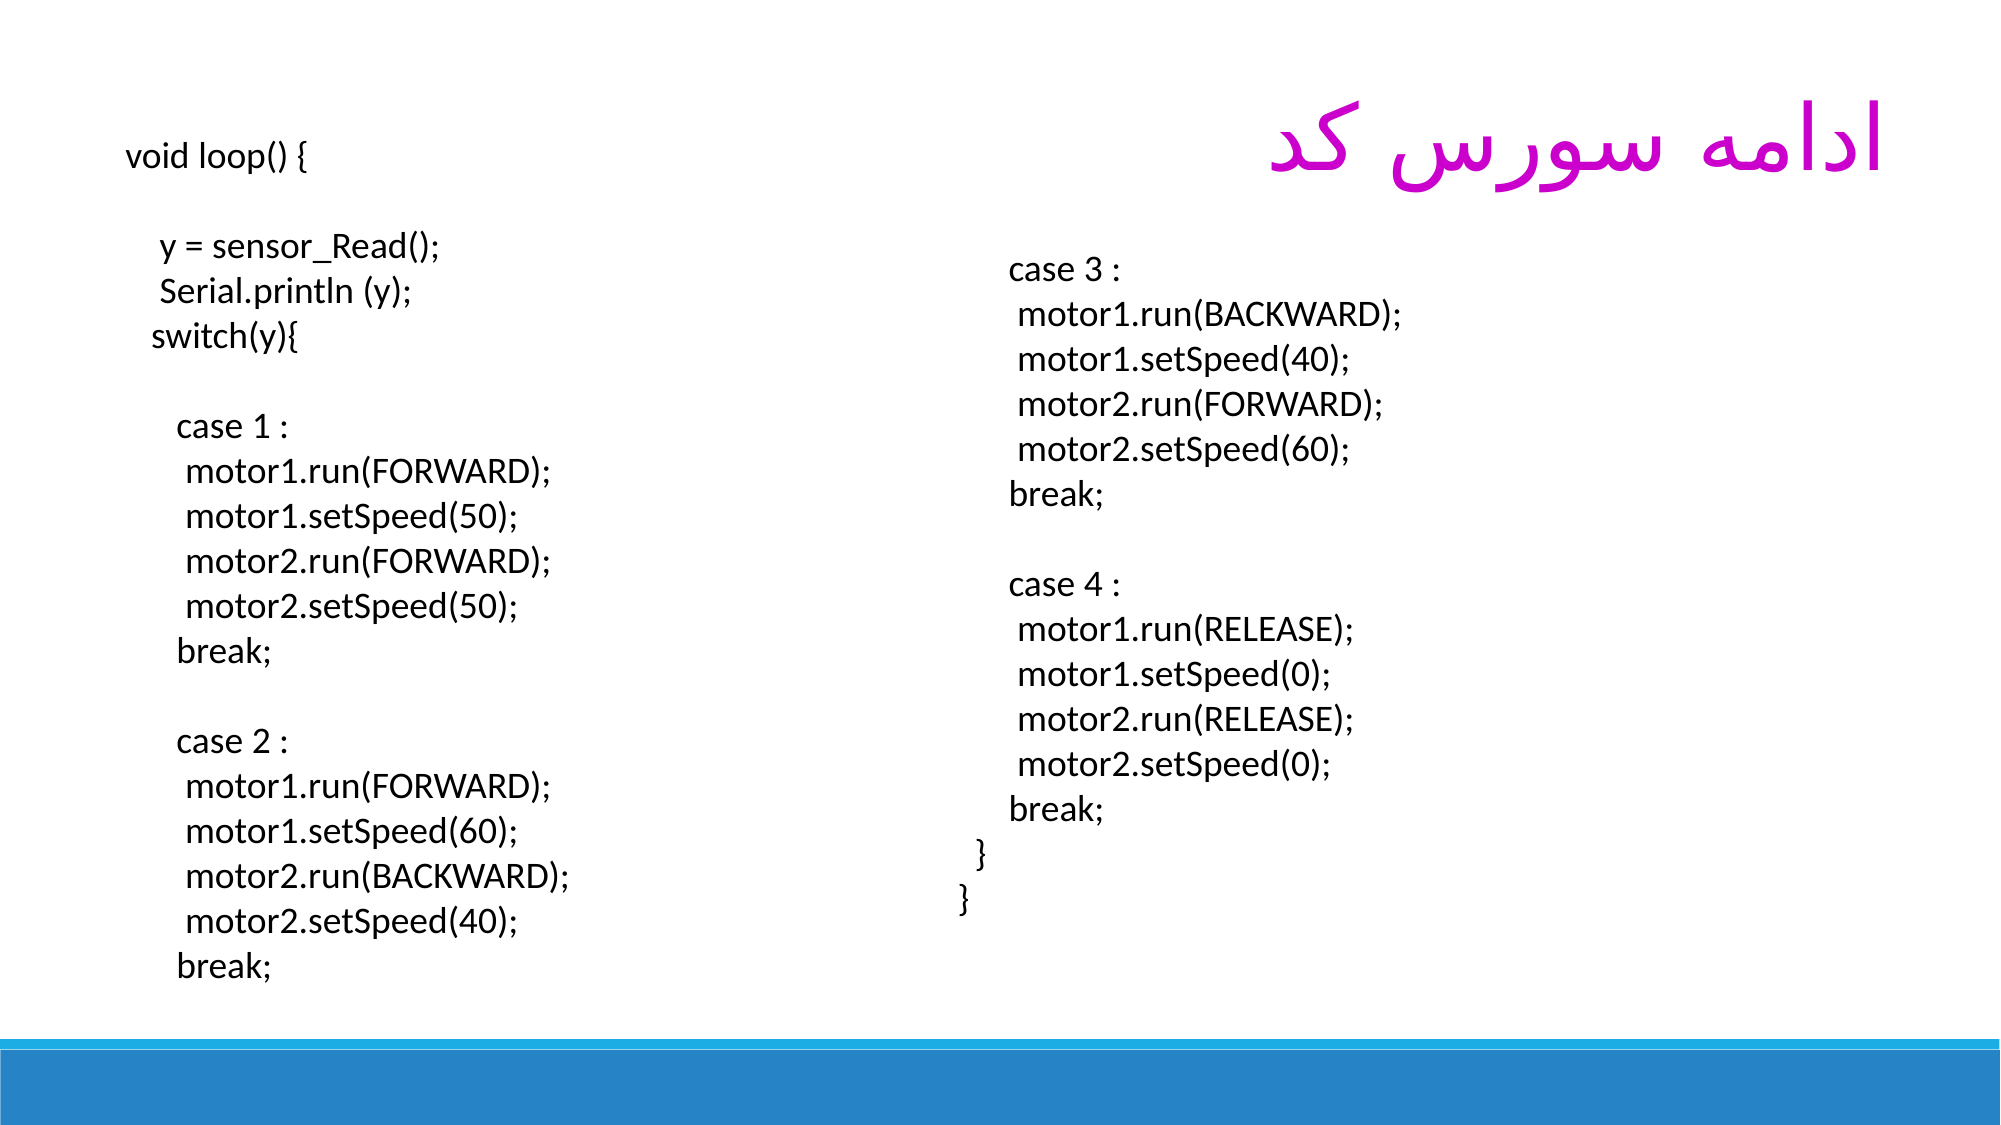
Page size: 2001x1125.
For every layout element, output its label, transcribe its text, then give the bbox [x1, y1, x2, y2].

text_box ادامه سورس کد [864, 71, 1903, 196]
text_box void loop() { y = sensor_Read(); Serial.println (y); switch(y){ case 1 : motor1.run(FORWARD); motor1.setSpeed(50); motor2.run(FORWARD); motor2.setSpeed(50); break; case 2 : motor1.run(FORWARD); motor1.setSpeed(60); motor2.run(BACKWARD); motor2.setSpeed(40); break; [110, 123, 1111, 993]
text_box case 3 : motor1.run(BACKWARD); motor1.setSpeed(40); motor2.run(FORWARD); motor2.setSpeed(60); break; case 4 : motor1.run(RELEASE); motor1.setSpeed(0); motor2.run(RELEASE); motor2.setSpeed(0); break; } } [1111, 191, 1943, 927]
